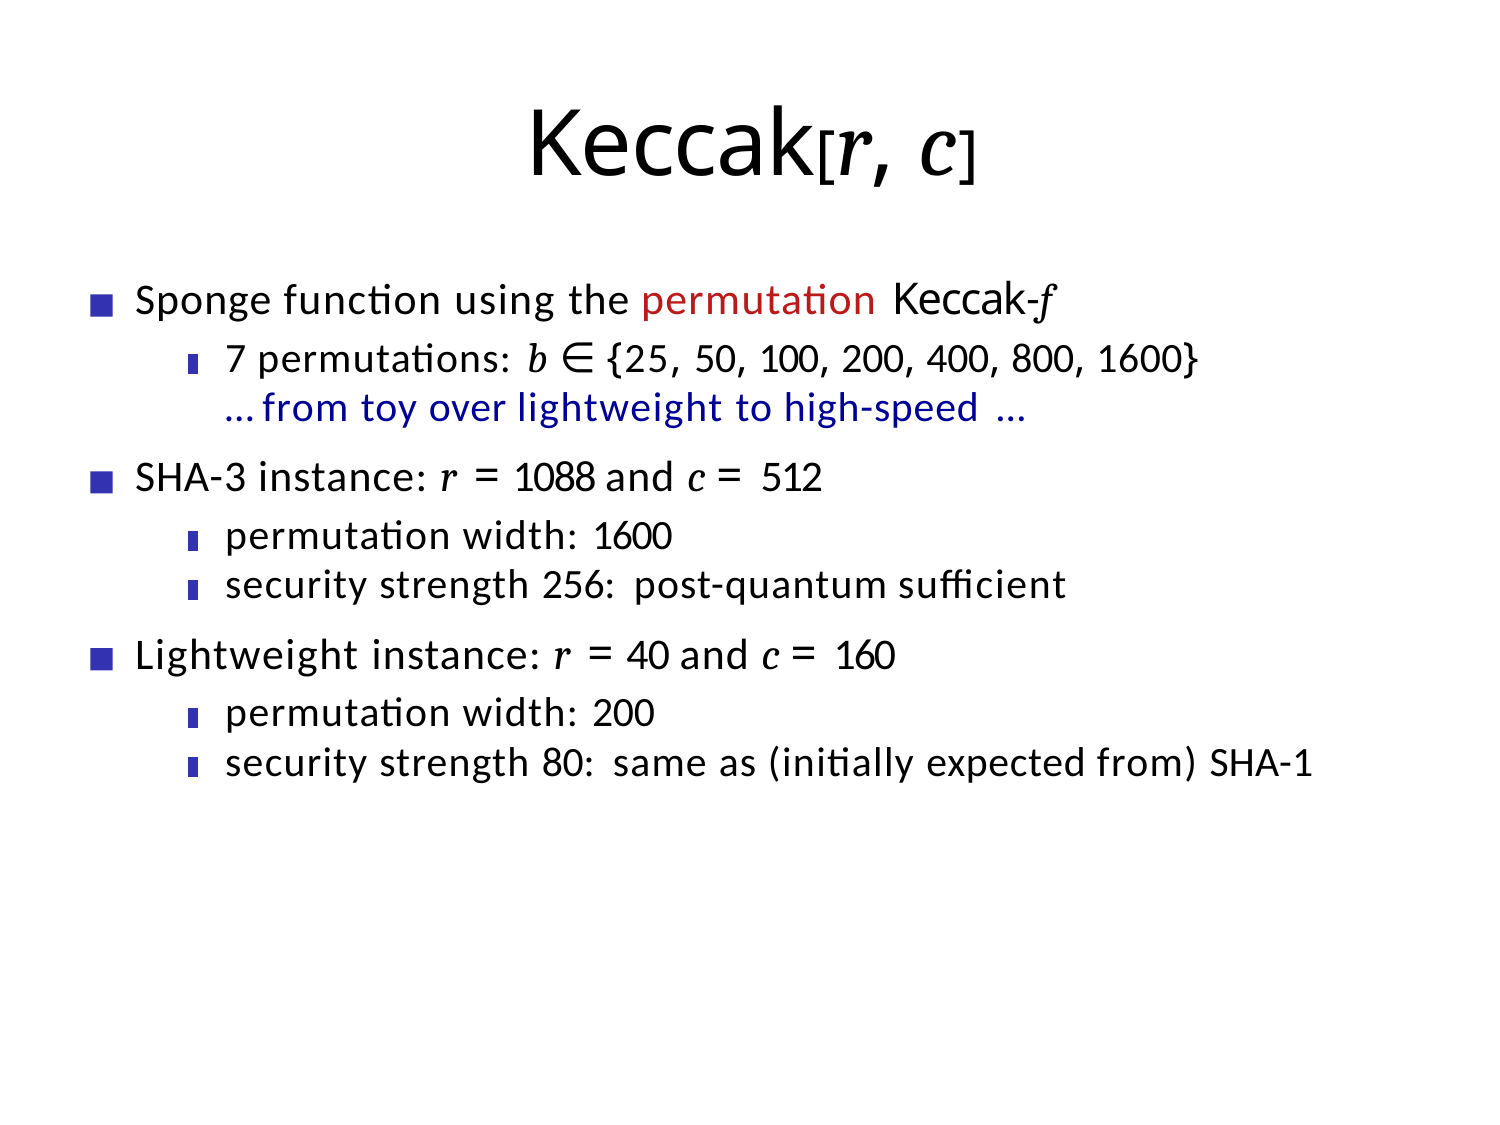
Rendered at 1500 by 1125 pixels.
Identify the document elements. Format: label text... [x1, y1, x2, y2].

text_box [90, 648, 113, 671]
text_box [90, 294, 113, 317]
title Keccak[r, c] [75, 44, 1425, 233]
text_box Sponge function using the permutation Keccak-f 7 permutations: b ∈ {25, 50, 100, 200, 400, 800, 1600} … from toy over lightweight to high-speed … SHA-3 instance: r = 1088 and c = 512 permutation width: 1600 security strength 256: post-quantum suﬃcient Lightweight instance: r = 40 and c = 160 permutation width: 200 security strength 80: same as (initially expected from) SHA-1 [131, 271, 1317, 883]
text_box [90, 471, 113, 494]
